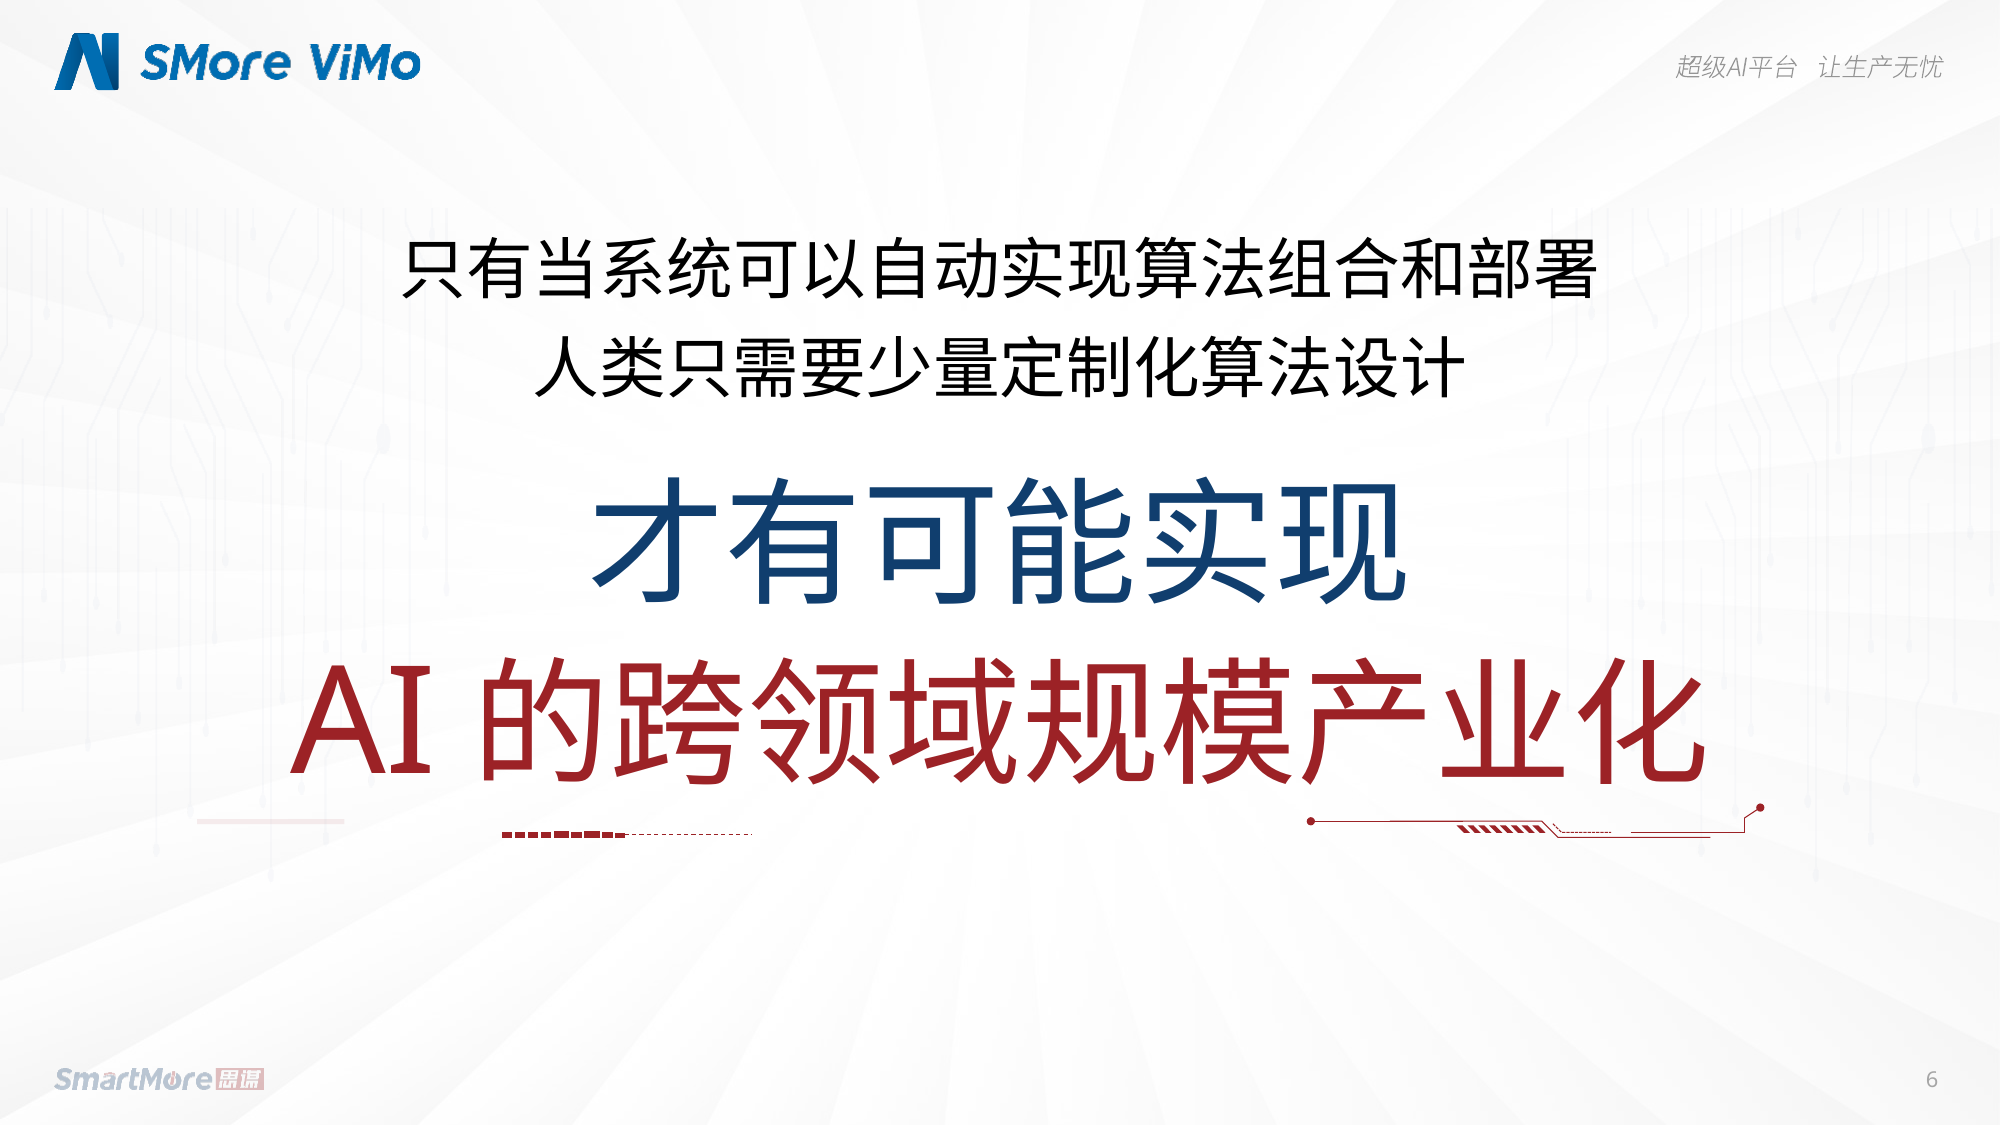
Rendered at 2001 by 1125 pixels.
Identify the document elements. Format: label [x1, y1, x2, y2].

text_box [1310, 807, 1761, 838]
picture [0, 0, 2000, 1125]
text_box [54, 33, 421, 91]
text_box [139, 813, 856, 956]
